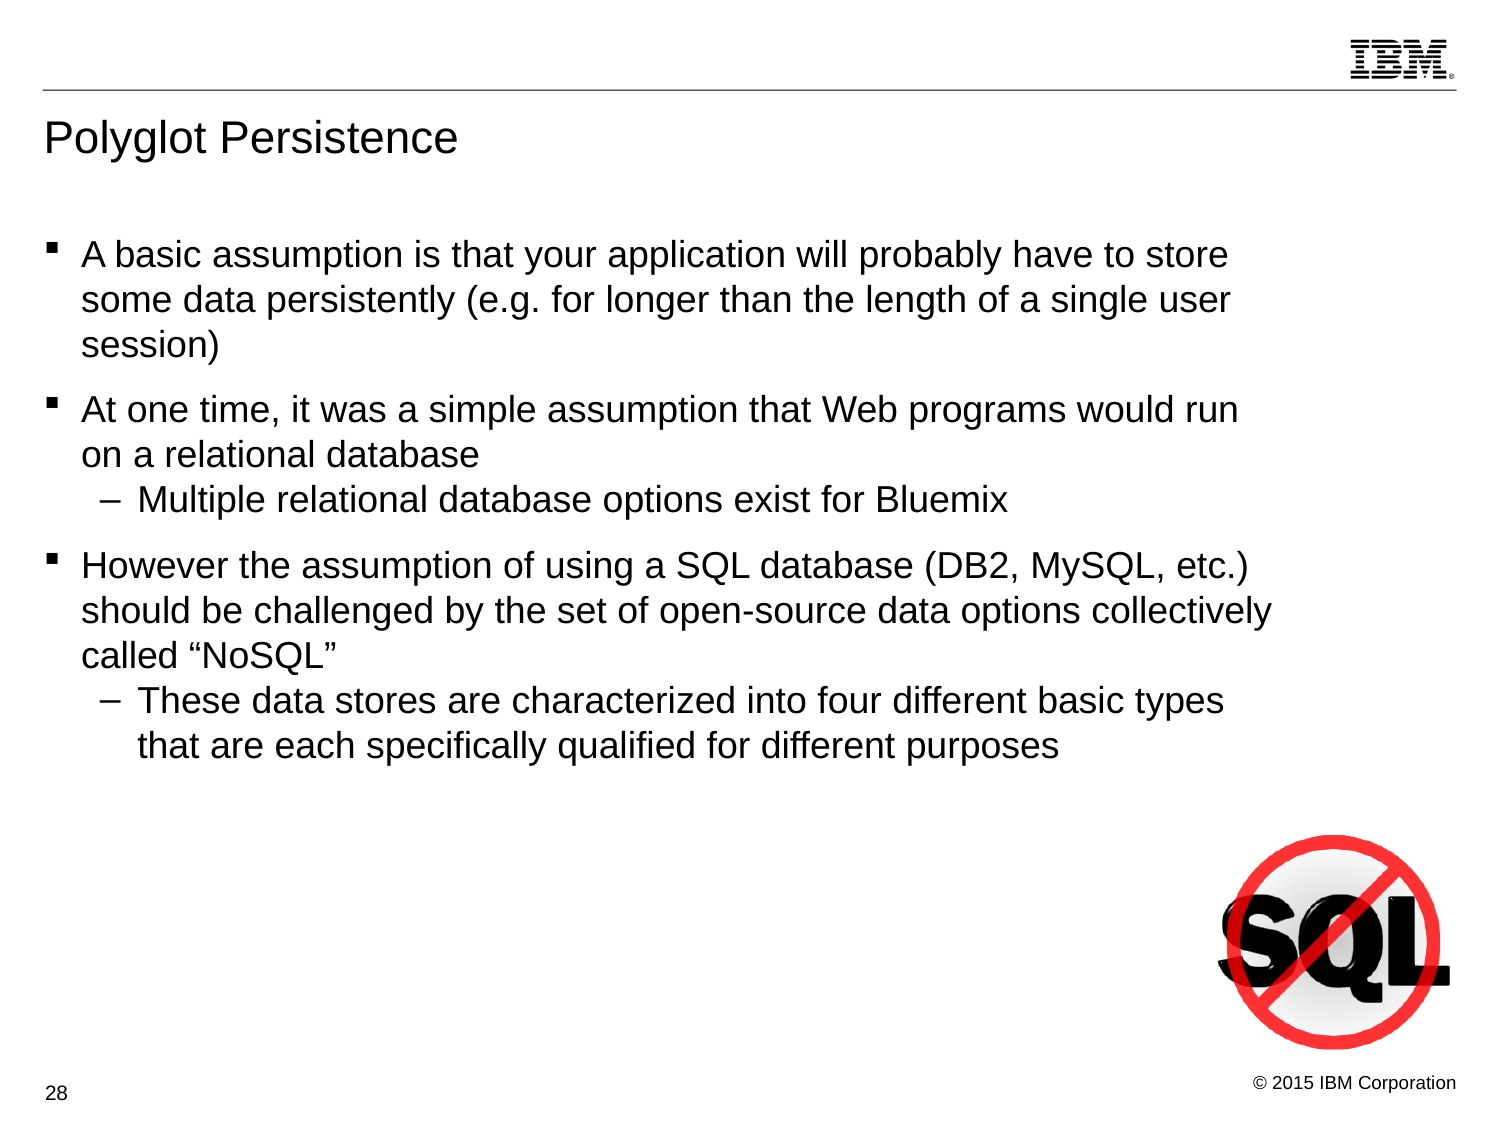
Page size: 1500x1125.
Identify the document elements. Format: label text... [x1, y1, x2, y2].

picture [1217, 835, 1450, 1050]
list A basic assumption is that your application will probably have to store some data persistently (e.g. for longer than the length of a single user session) At one time, it was a simple assumption that Web programs would run on a relational database Multiple relational database options exist for Bluemix However the assumption of using a SQL database (DB2, MySQL, etc.) should be challenged by the set of open-source data options collectively called “NoSQL” These data stores are characterized into four different basic types that are each specifically qualified for different purposes [43, 222, 1275, 961]
title Polyglot Persistence [43, 100, 1464, 288]
picture [1336, 24, 1457, 91]
